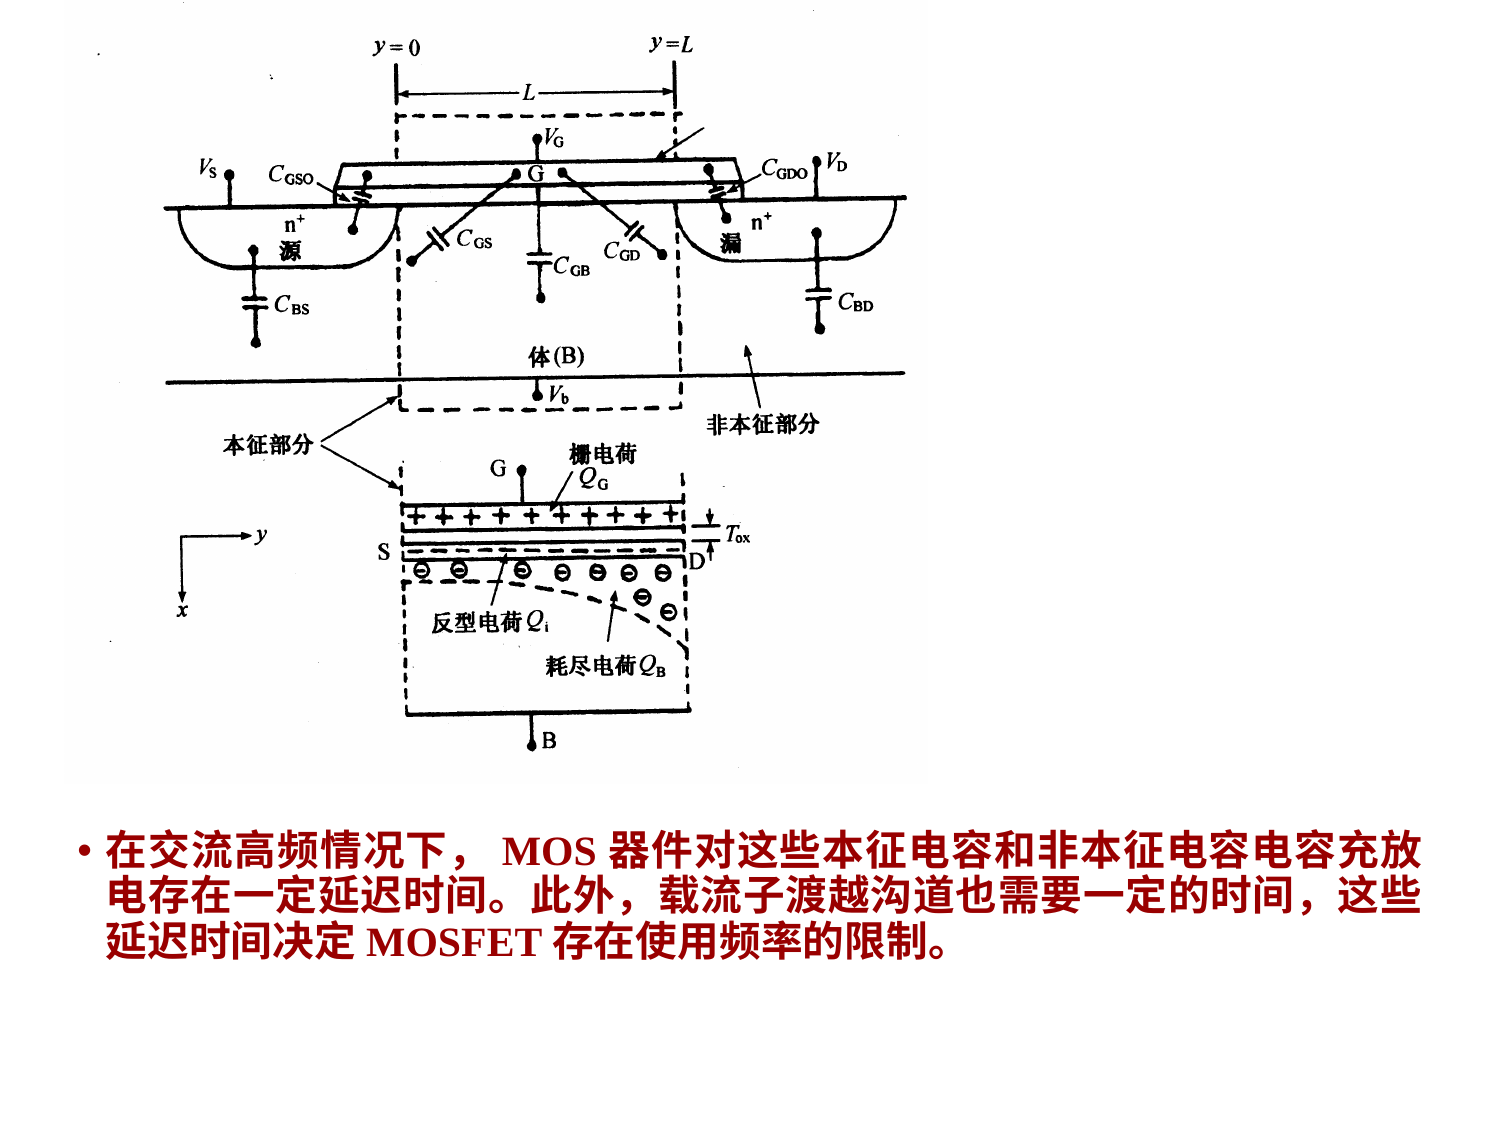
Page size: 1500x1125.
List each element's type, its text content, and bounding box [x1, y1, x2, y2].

text_box 在交流高频情况下，MOS器件对这些本征电容和非本征电容电容充放电存在一定延迟时间。此外，载流子渡越沟道也需要一定的时间，这些延迟时间决定MOSFET存在使用频率的限制。 [62, 822, 1438, 1054]
picture [64, 0, 928, 784]
